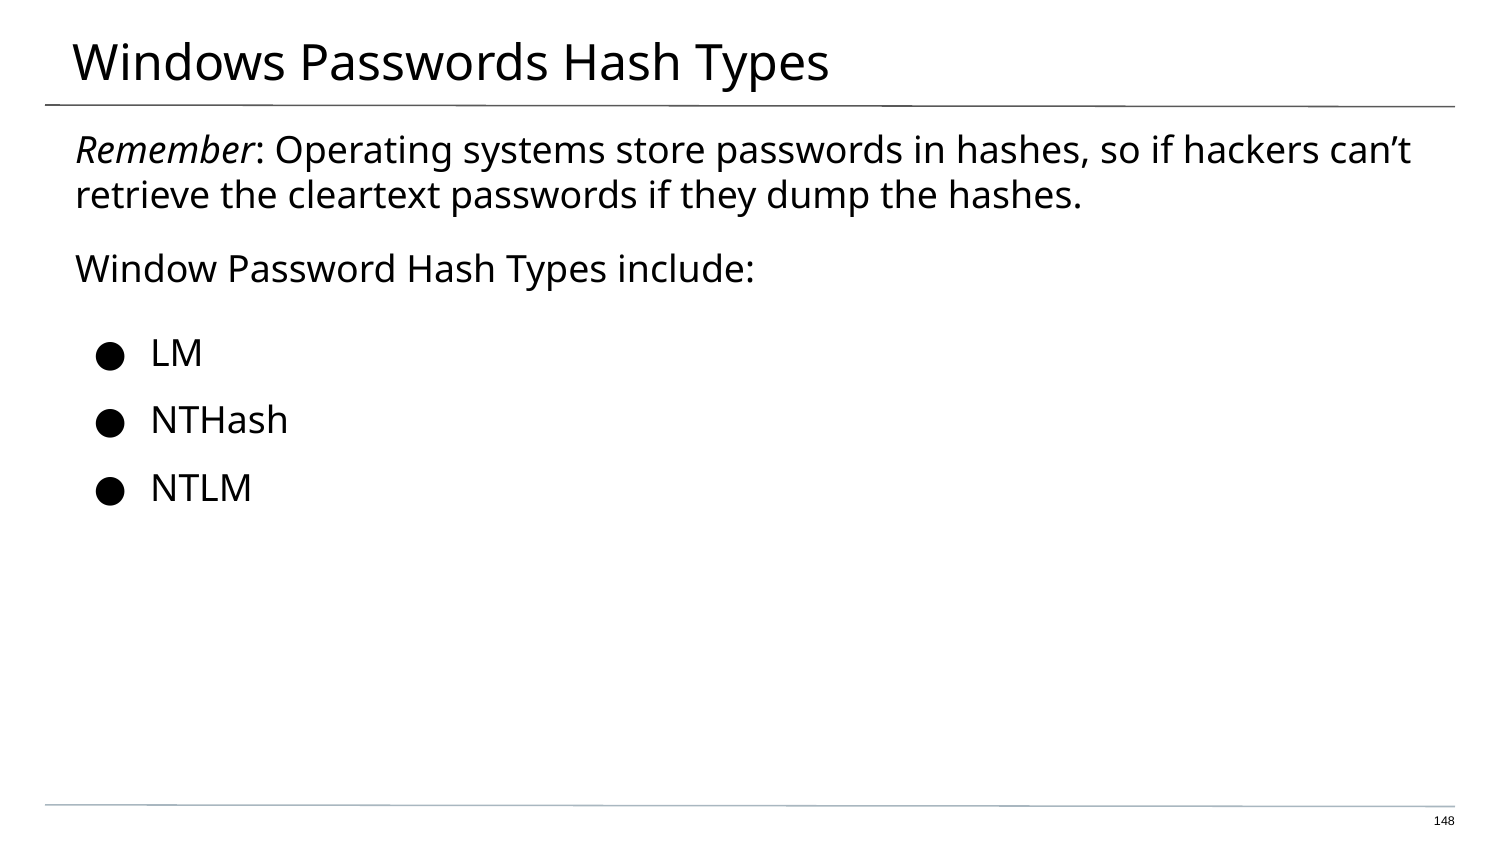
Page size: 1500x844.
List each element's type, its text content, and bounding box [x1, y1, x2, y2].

subtitle Remember: Operating systems store passwords in hashes, so if hackers can’t retrieve the cleartext passwords if they dump the hashes. [0, 110, 1500, 171]
slide_number 148 [1412, 813, 1455, 831]
title Windows Passwords Hash Types [0, 0, 1500, 88]
list Window Password Hash Types include: LM NTHash NTLM [0, 244, 1500, 805]
